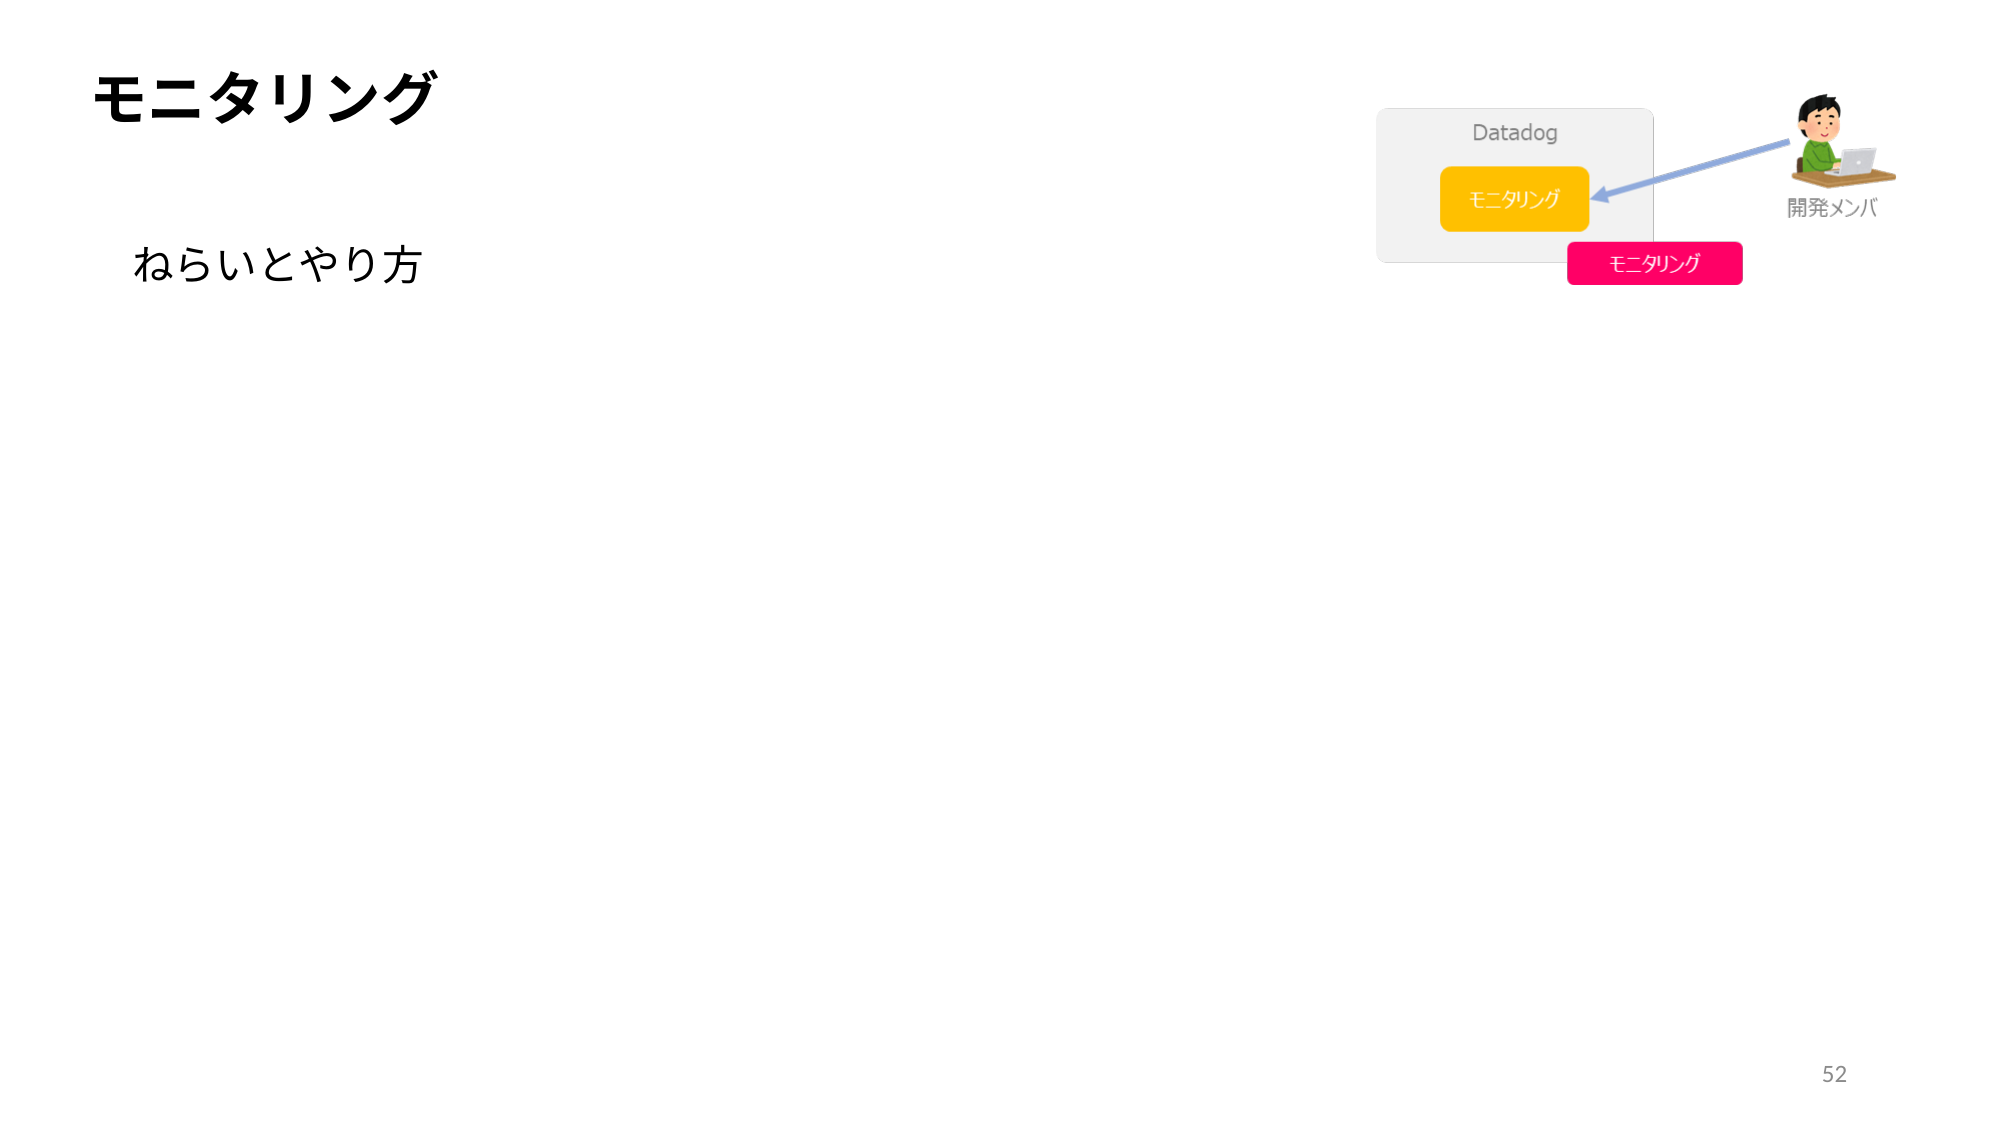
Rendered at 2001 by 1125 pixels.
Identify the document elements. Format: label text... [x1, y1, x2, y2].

slide_number 52 [1412, 1042, 1863, 1103]
text_box モニタリング [74, 54, 1454, 140]
picture [1376, 86, 1899, 289]
text_box ねらいとやり方 [117, 214, 1904, 297]
